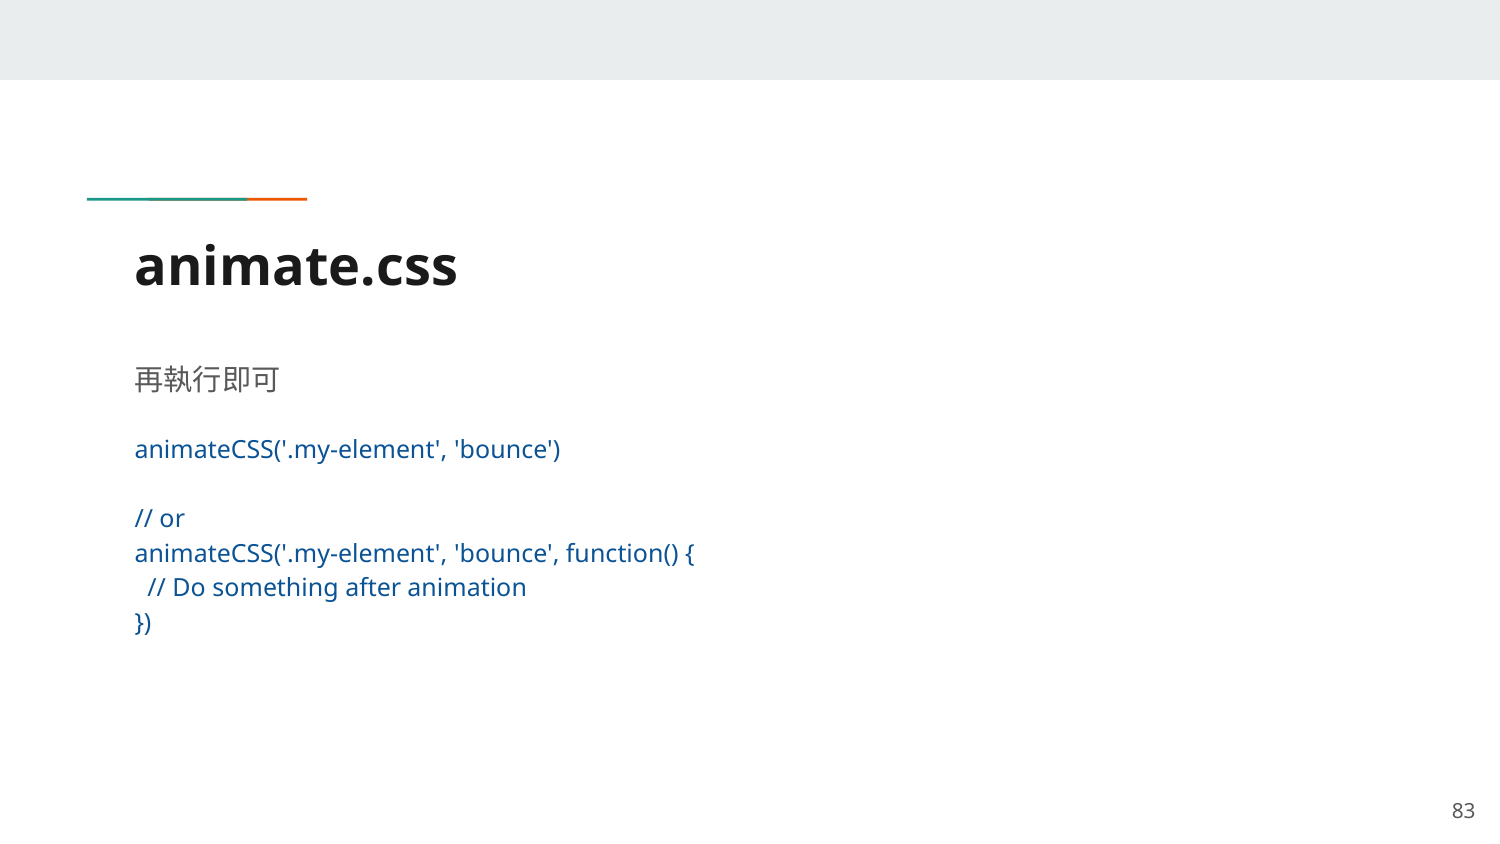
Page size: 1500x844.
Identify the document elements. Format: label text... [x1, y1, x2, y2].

title animate.css [119, 216, 1381, 305]
slide_number ‹#› [1400, 779, 1491, 844]
list 再執行即可 animateCSS('.my-element', 'bounce') // or animateCSS('.my-element', 'bounce', function() { // Do something after animation }) [119, 341, 1381, 827]
